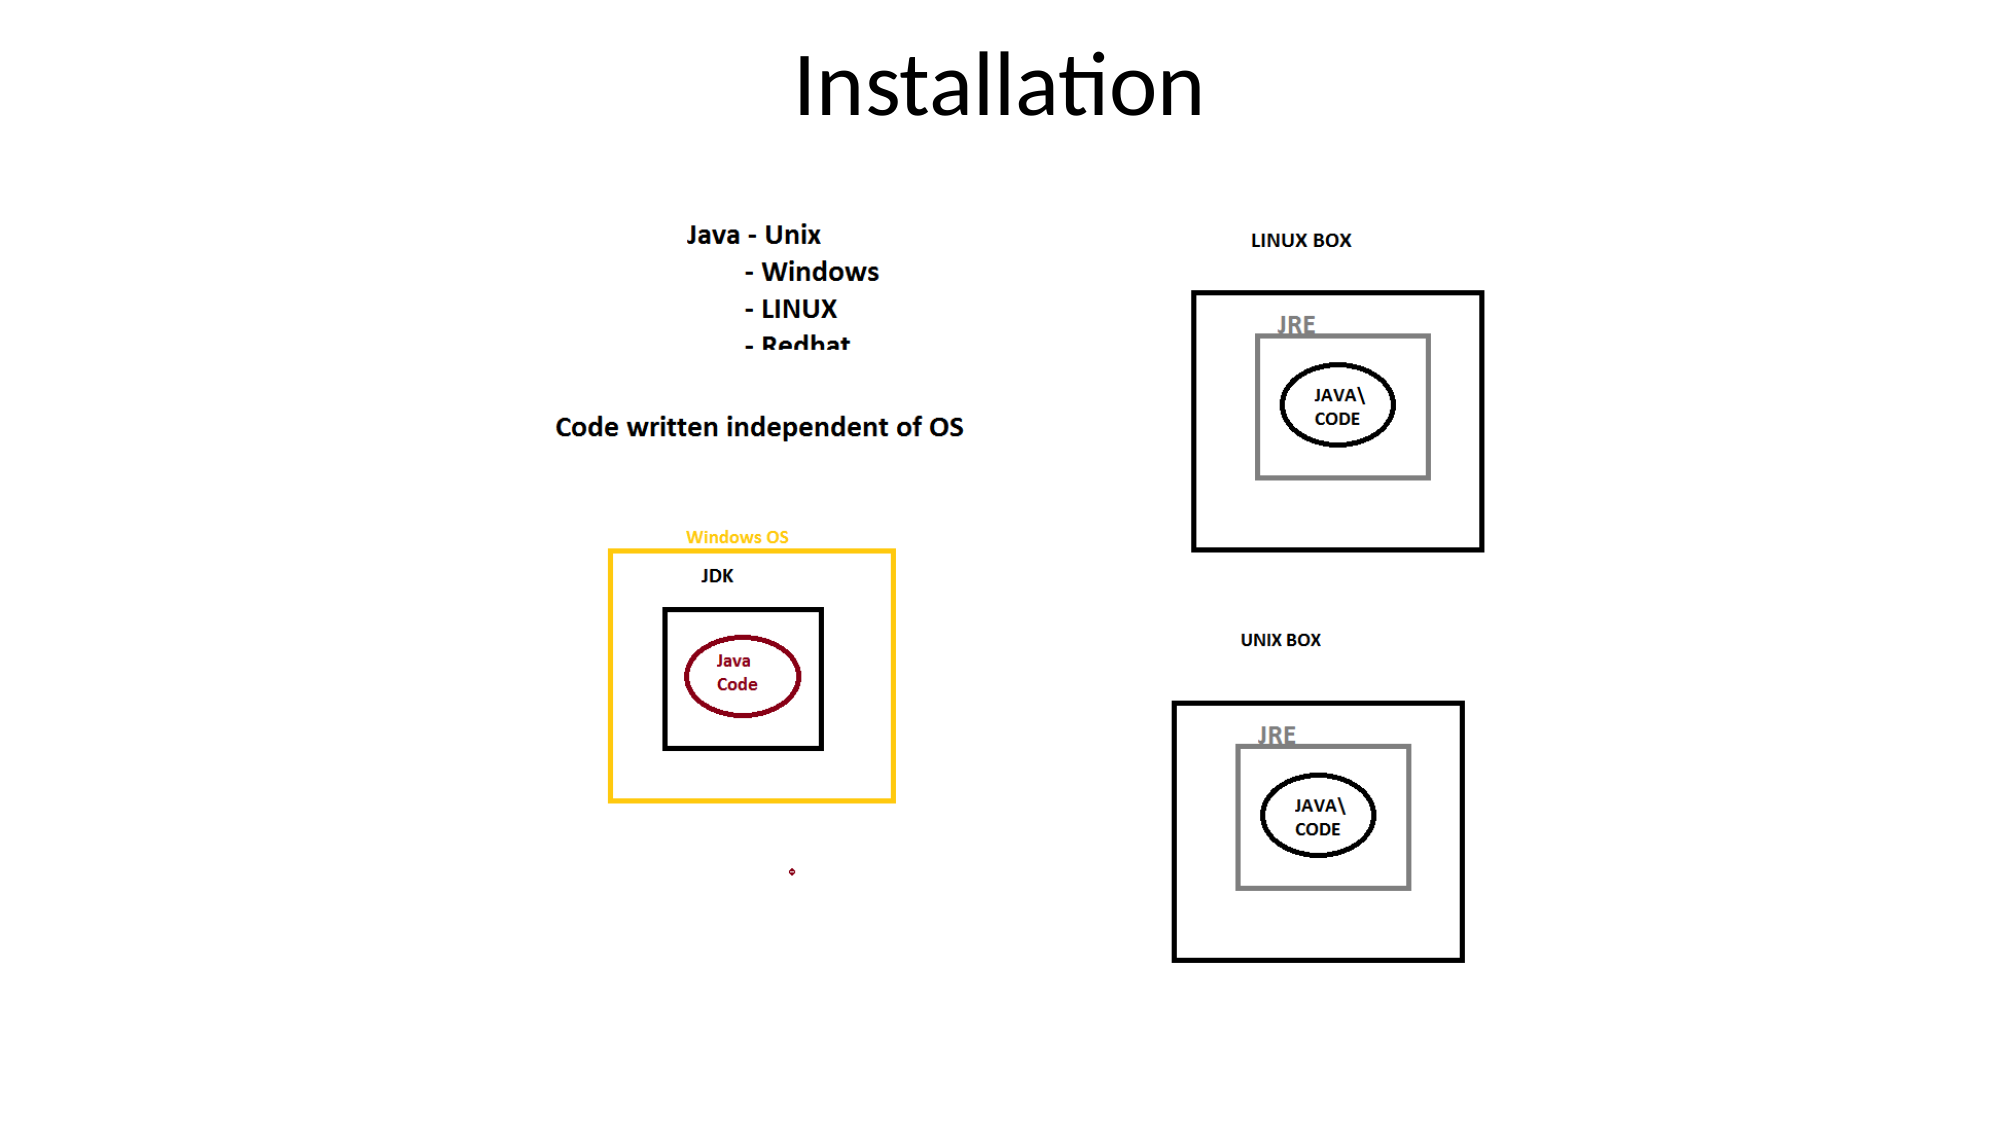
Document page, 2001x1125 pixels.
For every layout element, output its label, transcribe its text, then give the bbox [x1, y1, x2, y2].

title Installation [0, 0, 2000, 158]
picture [539, 175, 1647, 1074]
